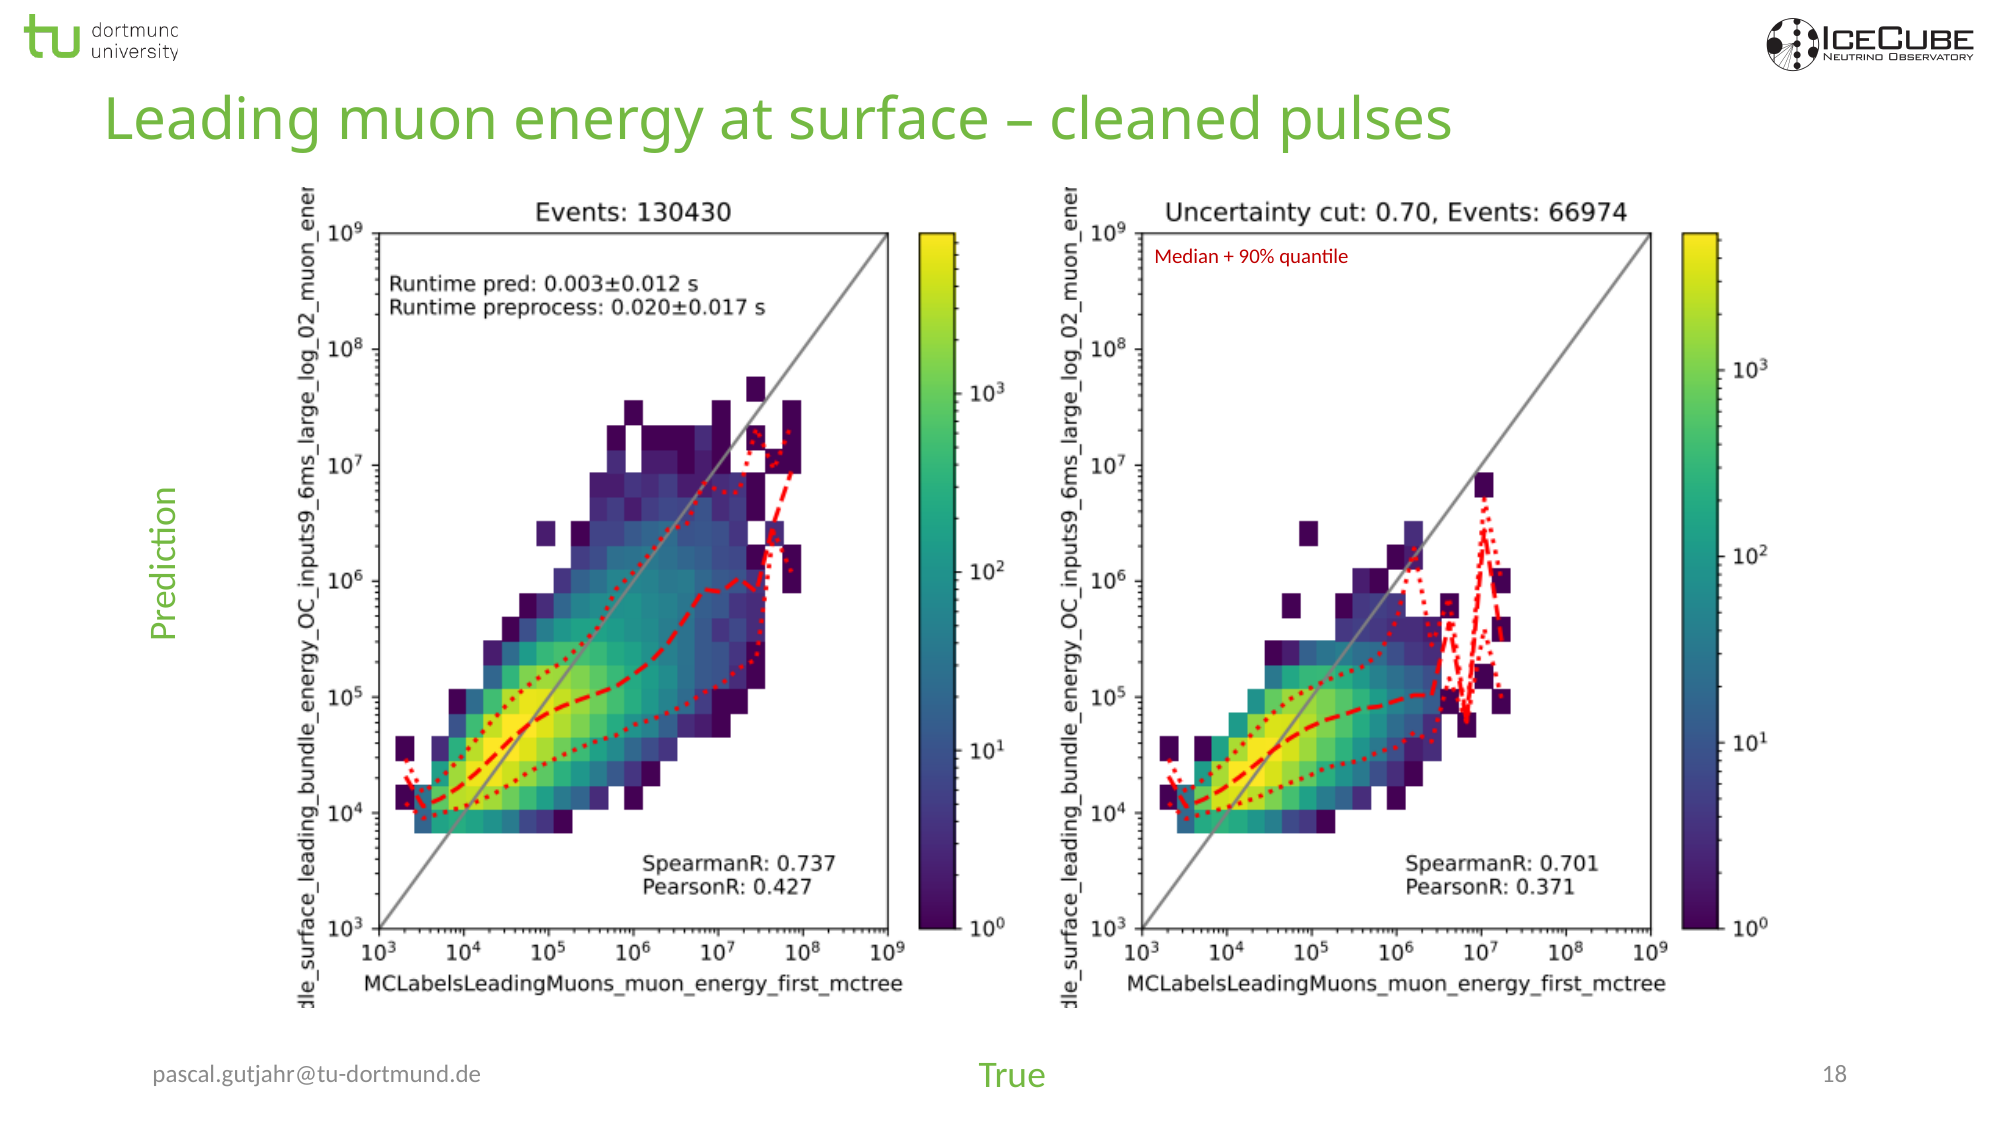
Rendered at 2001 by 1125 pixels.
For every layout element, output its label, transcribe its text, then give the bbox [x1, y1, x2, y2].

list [283, 187, 1782, 1008]
text_box Prediction [130, 446, 190, 657]
title Leading muon energy at surface – cleaned pulses [88, 59, 1977, 182]
text_box True [963, 1042, 1148, 1103]
slide_number pascal.gutjahr@tu-dortmund.de [137, 1042, 588, 1103]
slide_number 18 [1412, 1042, 1863, 1103]
